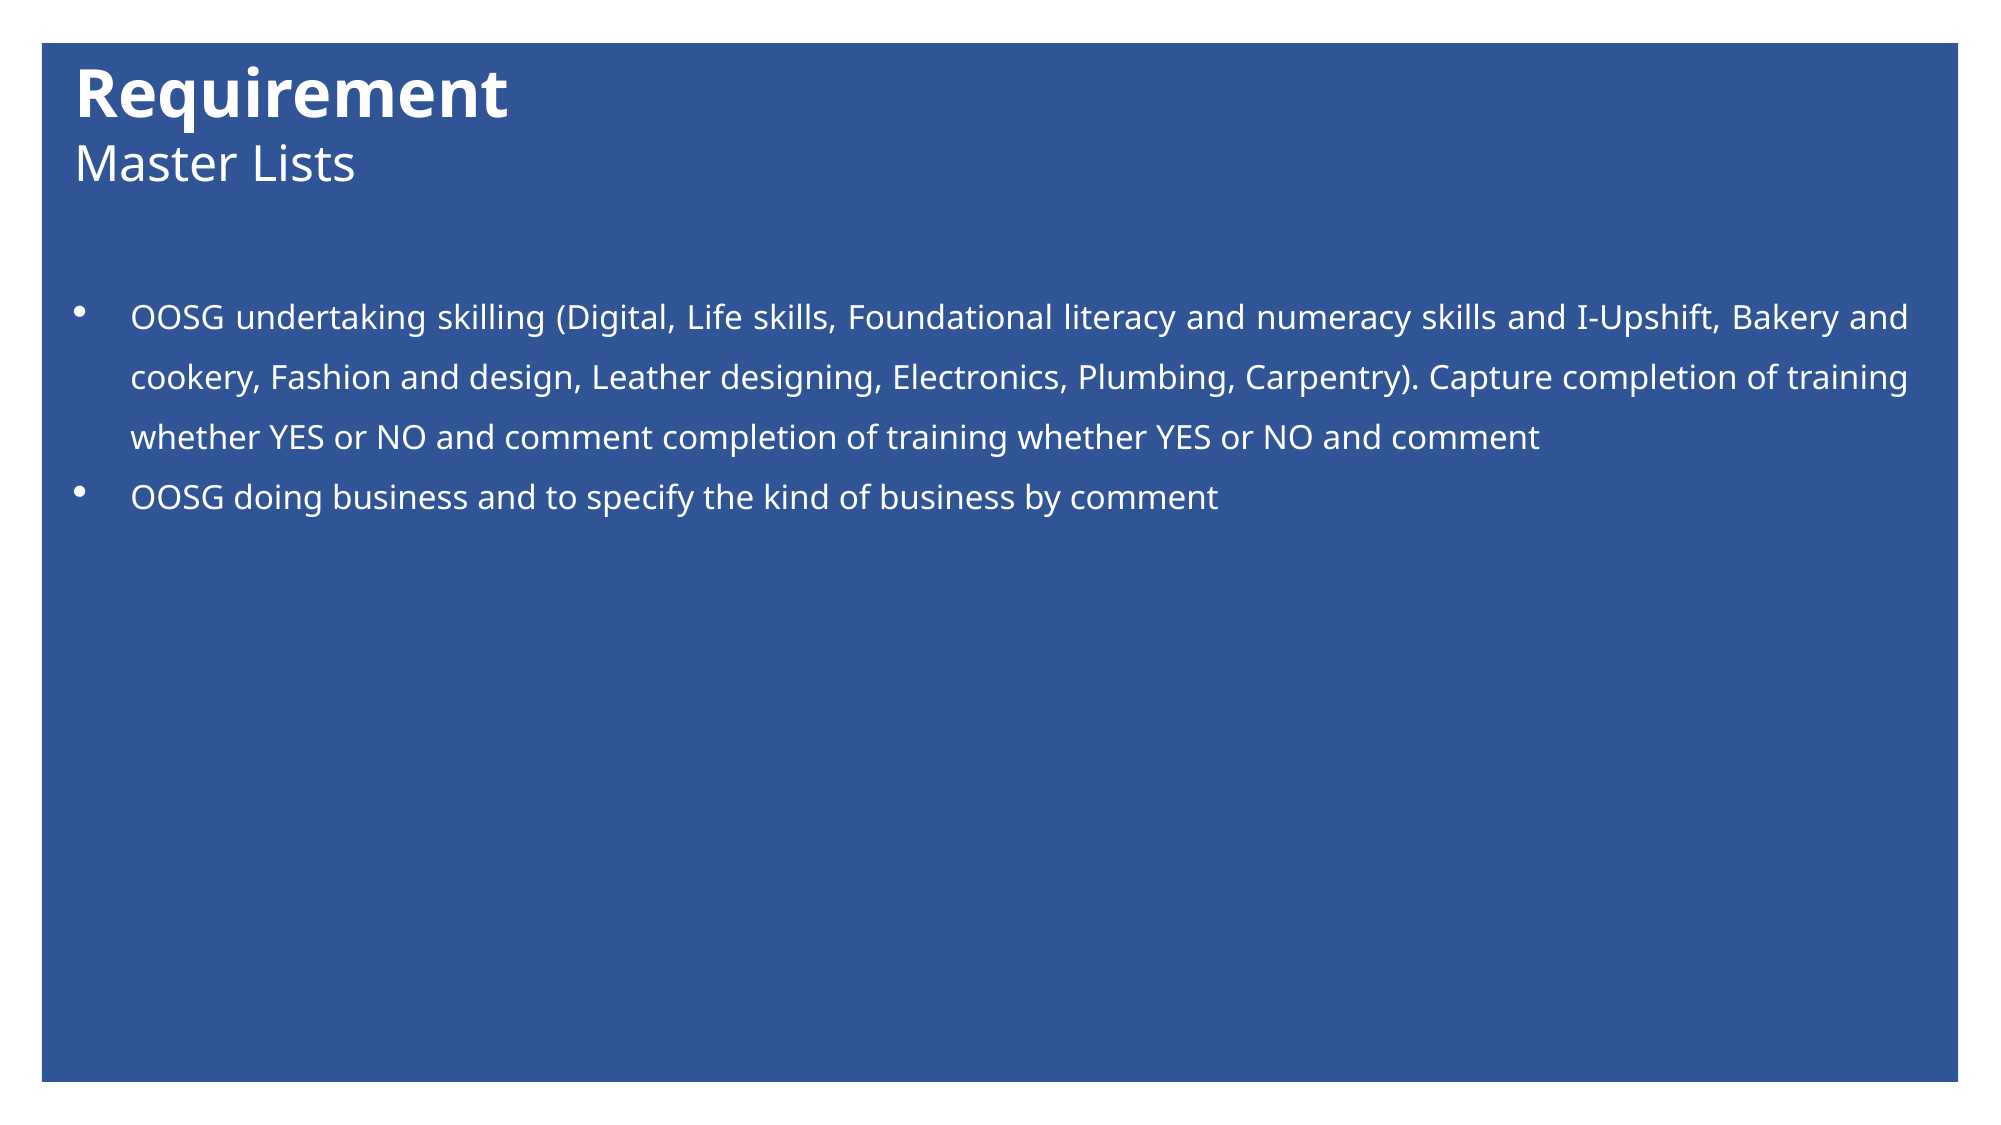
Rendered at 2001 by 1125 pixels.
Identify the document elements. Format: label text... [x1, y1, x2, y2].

text_box OOSG undertaking skilling (Digital, Life skills, Foundational literacy and numeracy skills and I-Upshift, Bakery and cookery, Fashion and design, Leather designing, Electronics, Plumbing, Carpentry). Capture completion of training whether YES or NO and comment completion of training whether YES or NO and comment OOSG doing business and to specify the kind of business by comment [59, 268, 1927, 524]
text_box Requirement Master Lists [59, 43, 1060, 199]
